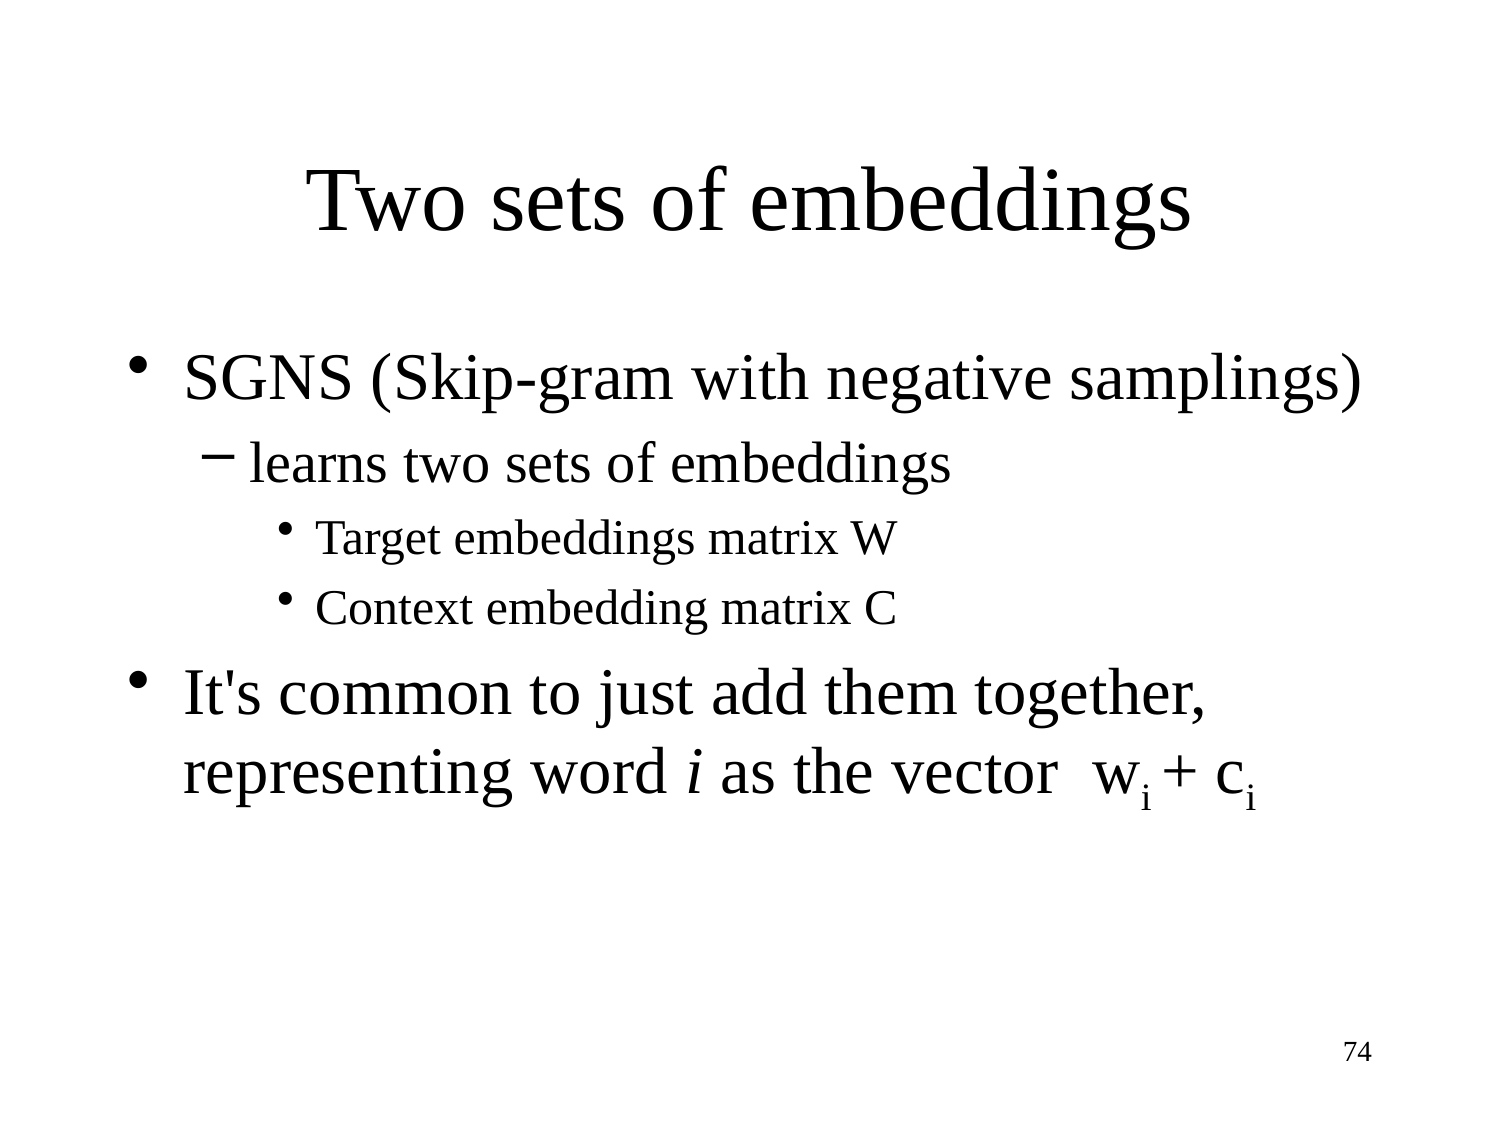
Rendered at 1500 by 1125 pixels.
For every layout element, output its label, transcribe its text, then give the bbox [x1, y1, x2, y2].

title Two sets of embeddings [112, 99, 1388, 288]
slide_number 74 [1074, 1024, 1388, 1101]
list SGNS (Skip-gram with negative samplings) learns two sets of embeddings Target embeddings matrix W Context embedding matrix C It's common to just add them together, representing word i as the vector wi + ci [112, 324, 1388, 1001]
